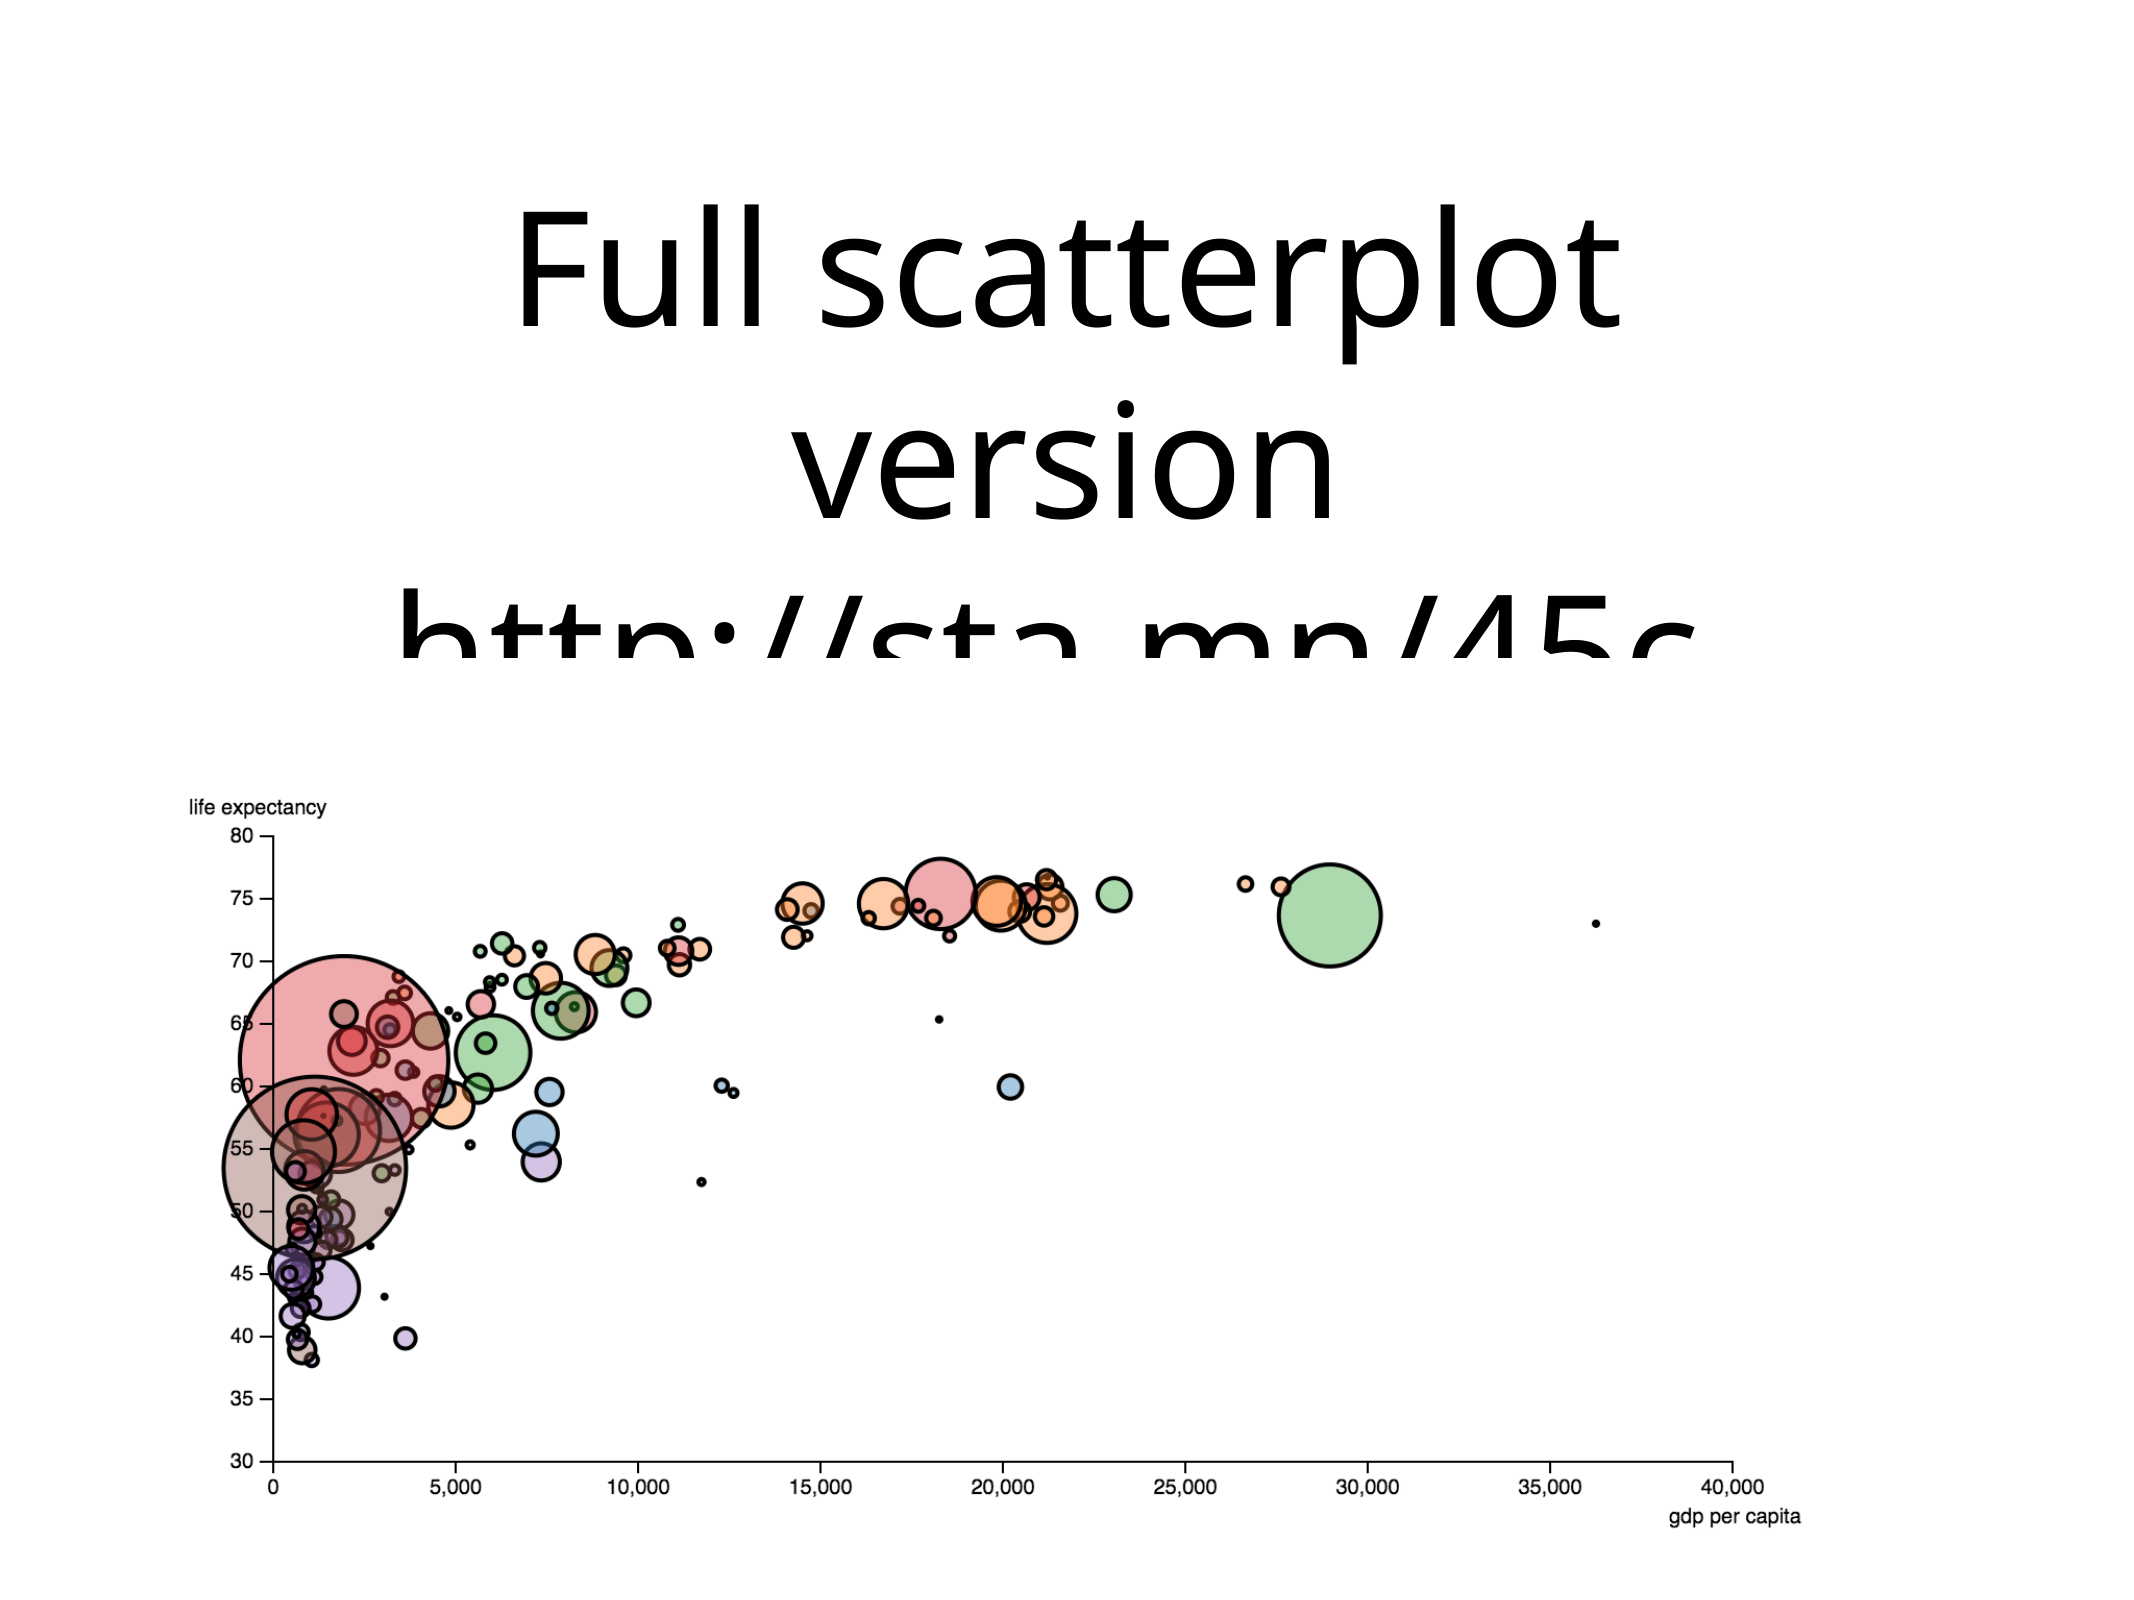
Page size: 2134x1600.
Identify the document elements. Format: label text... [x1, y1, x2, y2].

title Full scatterplot version http://sta.mn/45c [207, 196, 1926, 658]
picture [70, 658, 2063, 1600]
